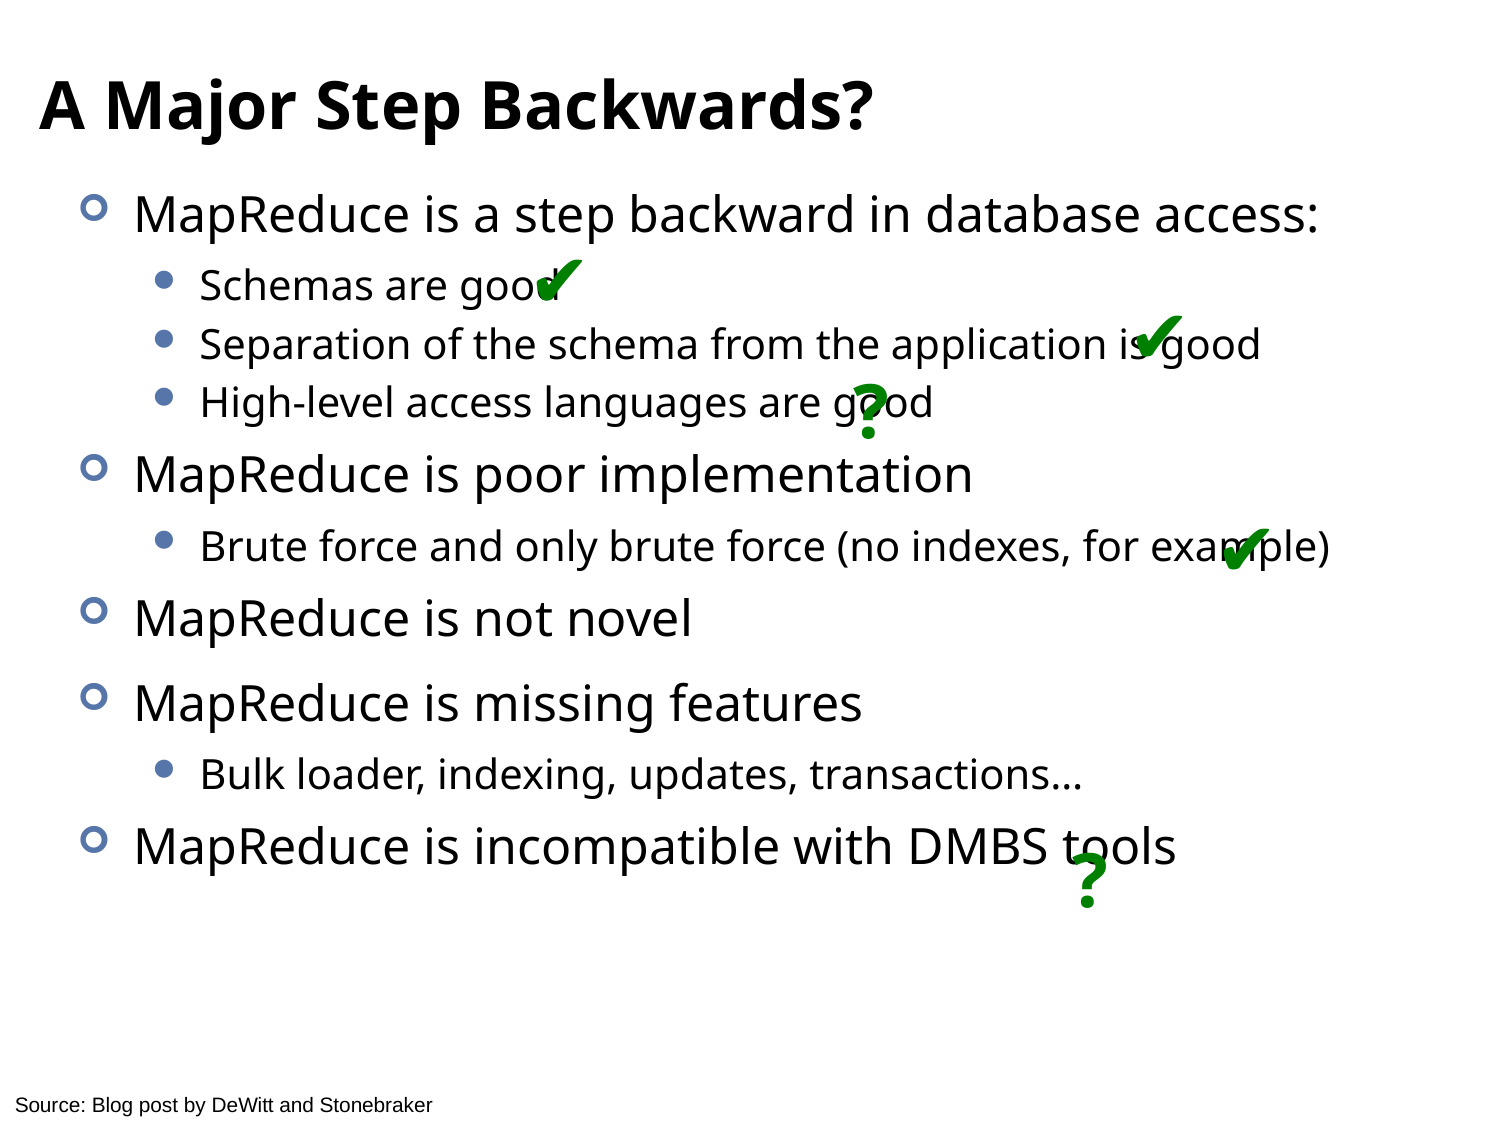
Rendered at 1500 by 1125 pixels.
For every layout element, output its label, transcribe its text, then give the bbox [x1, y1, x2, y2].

list MapReduce is a step backward in database access: Schemas are good Separation of the schema from the application is good High-level access languages are good MapReduce is poor implementation Brute force and only brute force (no indexes, for example) MapReduce is not novel MapReduce is missing features Bulk loader, indexing, updates, transactions… MapReduce is incompatible with DMBS tools [62, 174, 1451, 1013]
text_box ? [1058, 824, 1124, 930]
text_box ✔ [1113, 281, 1206, 387]
title A Major Step Backwards? [24, 18, 1451, 188]
text_box ✔ [1200, 493, 1294, 599]
text_box ✔ [513, 224, 606, 330]
text_box Source: Blog post by DeWitt and Stonebraker [0, 1084, 1388, 1125]
text_box ? [838, 356, 905, 462]
